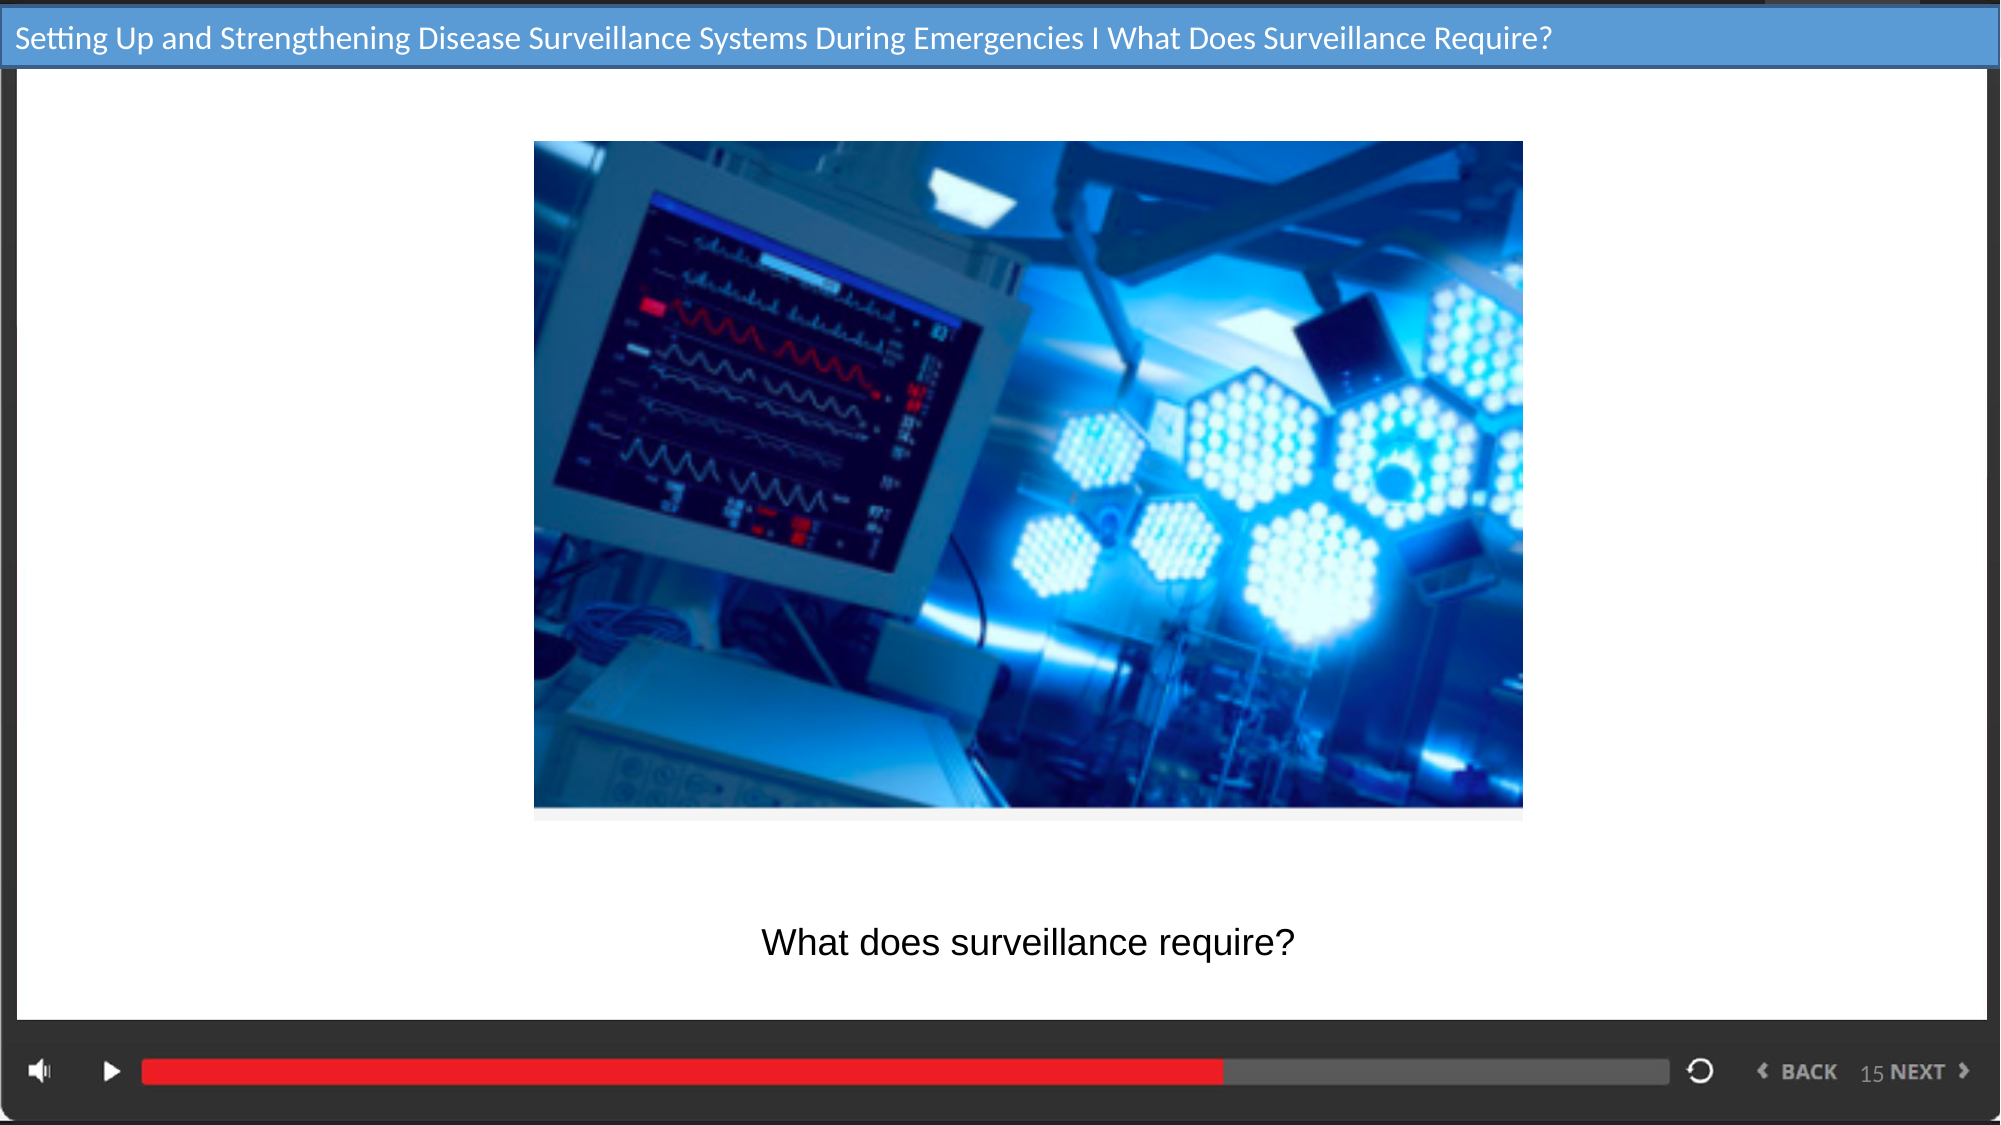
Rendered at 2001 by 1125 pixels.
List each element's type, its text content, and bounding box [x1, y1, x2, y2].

picture [0, 67, 2000, 1125]
text_box Check Your Understanding [0, 0, 1282, 6]
text_box What does surveillance require? [390, 910, 1667, 971]
picture [3, 0, 2000, 62]
slide_number ‹#› [1433, 1042, 1900, 1103]
